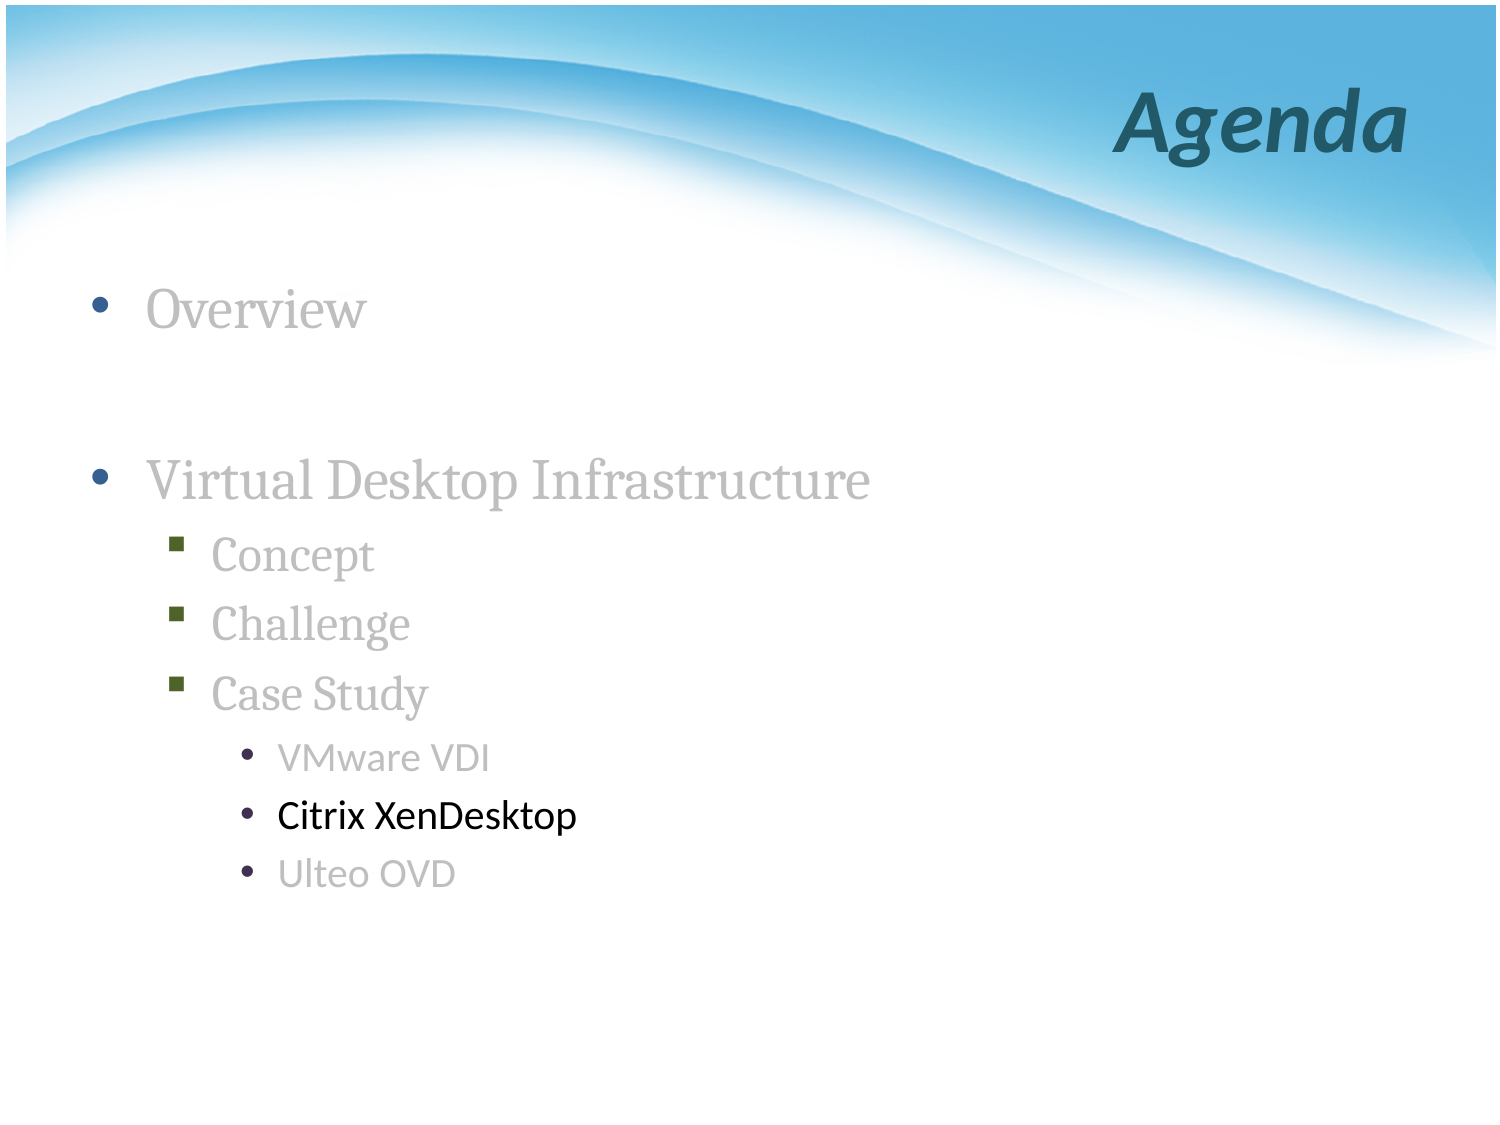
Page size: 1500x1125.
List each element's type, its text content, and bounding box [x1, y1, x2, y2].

title Agenda [75, 45, 1425, 188]
picture [0, 0, 1500, 1125]
list Overview Virtual Desktop Infrastructure Concept Challenge Case Study VMware VDI Citrix XenDesktop Ulteo OVD [75, 262, 1425, 1005]
